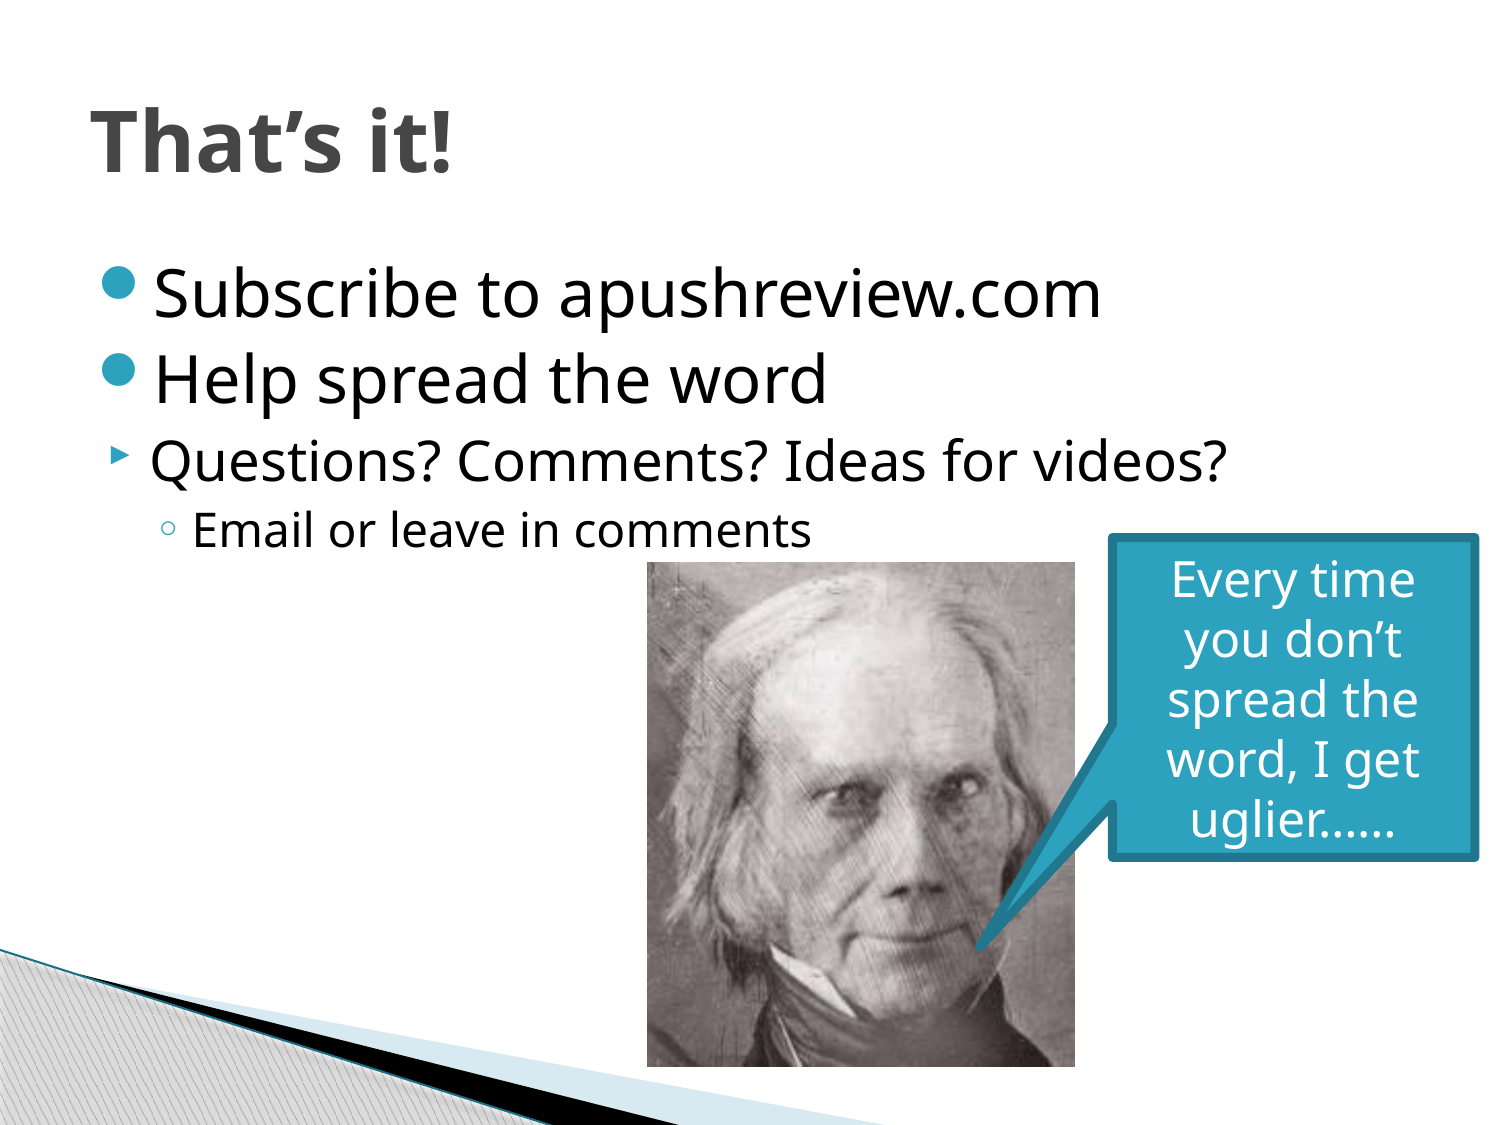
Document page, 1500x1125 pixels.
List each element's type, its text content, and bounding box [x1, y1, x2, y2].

picture [647, 562, 1076, 1067]
list Subscribe to apushreview.com Help spread the word Questions? Comments? Ideas for videos? Email or leave in comments [75, 243, 1425, 986]
text_box Every time you don’t spread the word, I get uglier…… [1082, 533, 1480, 862]
title That’s it! [75, 45, 1425, 233]
